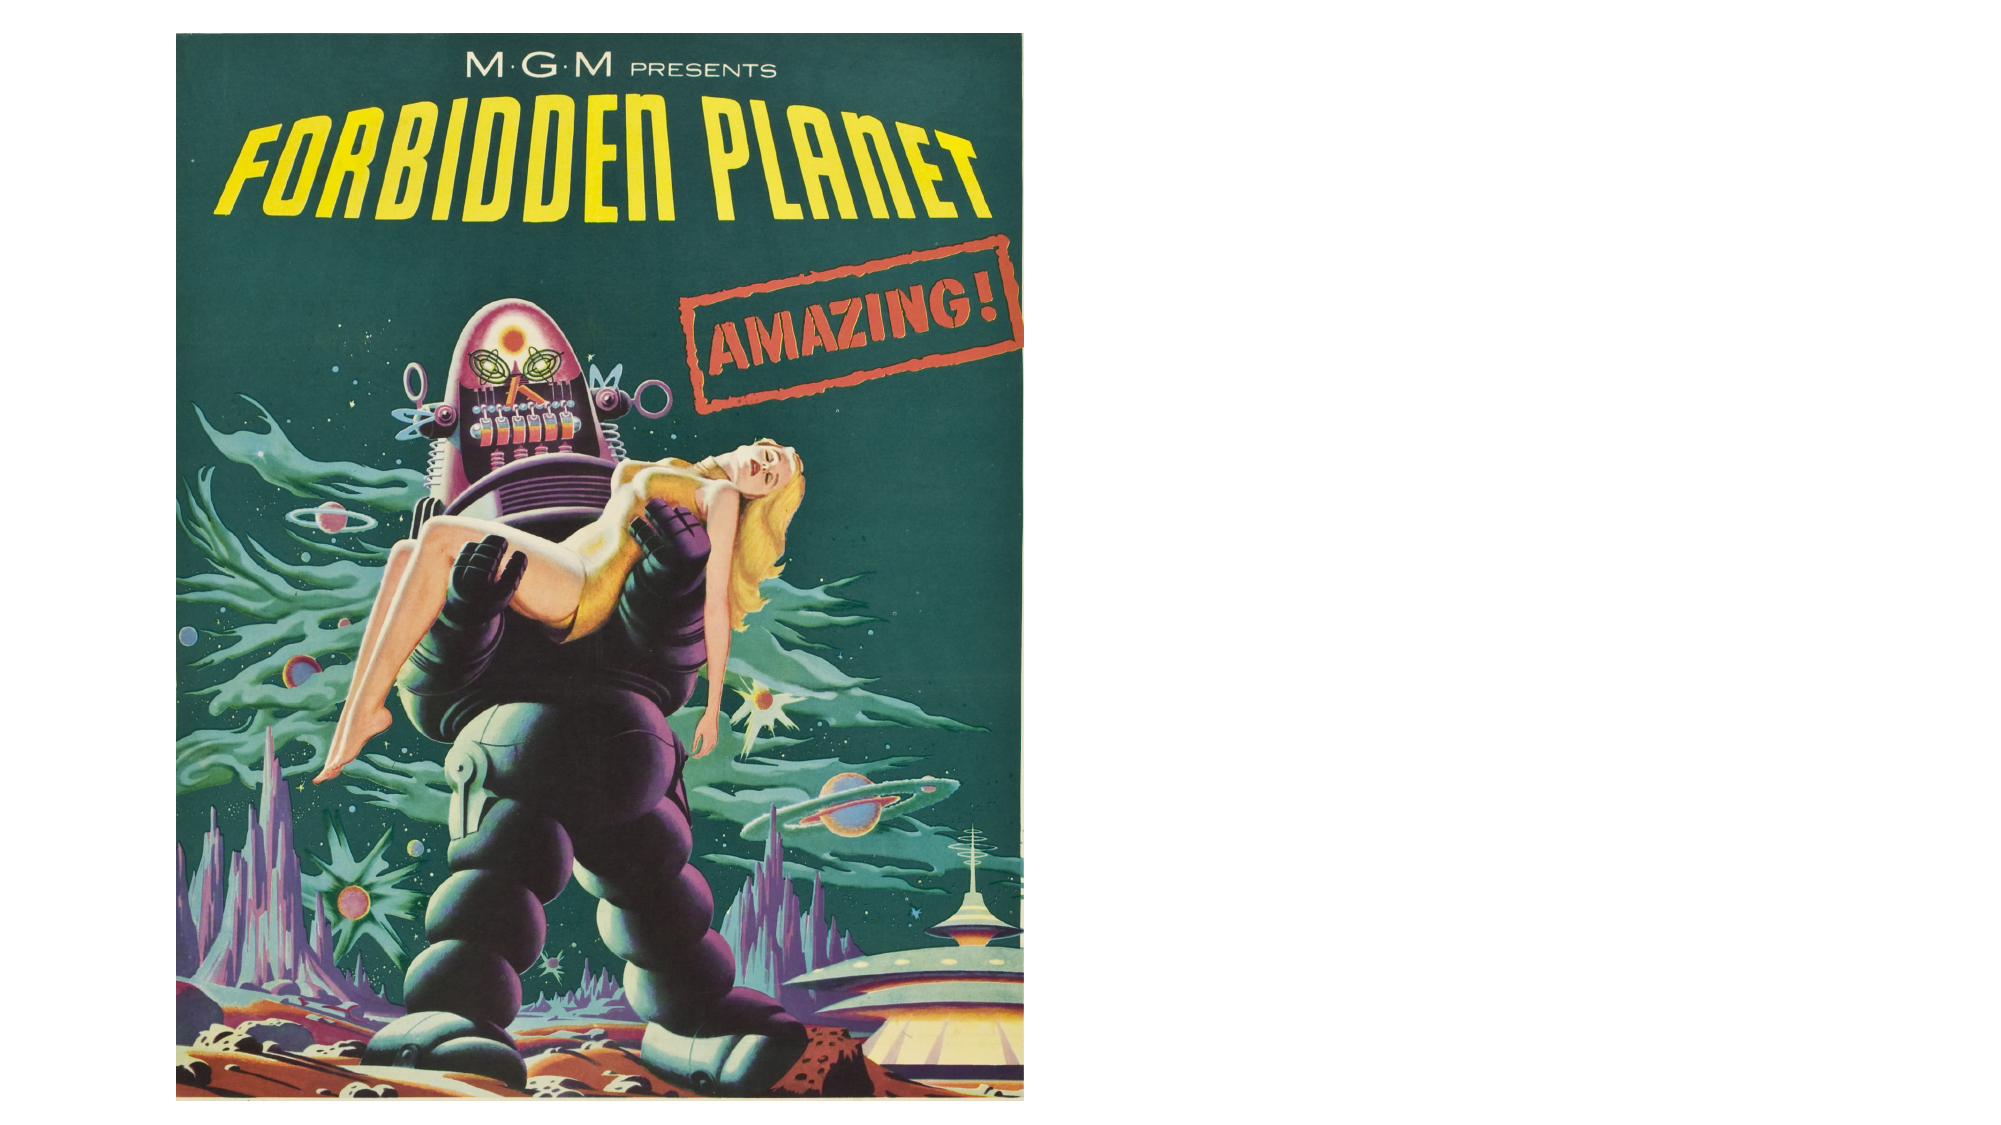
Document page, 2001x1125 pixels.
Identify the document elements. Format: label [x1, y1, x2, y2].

picture [176, 33, 1024, 1101]
